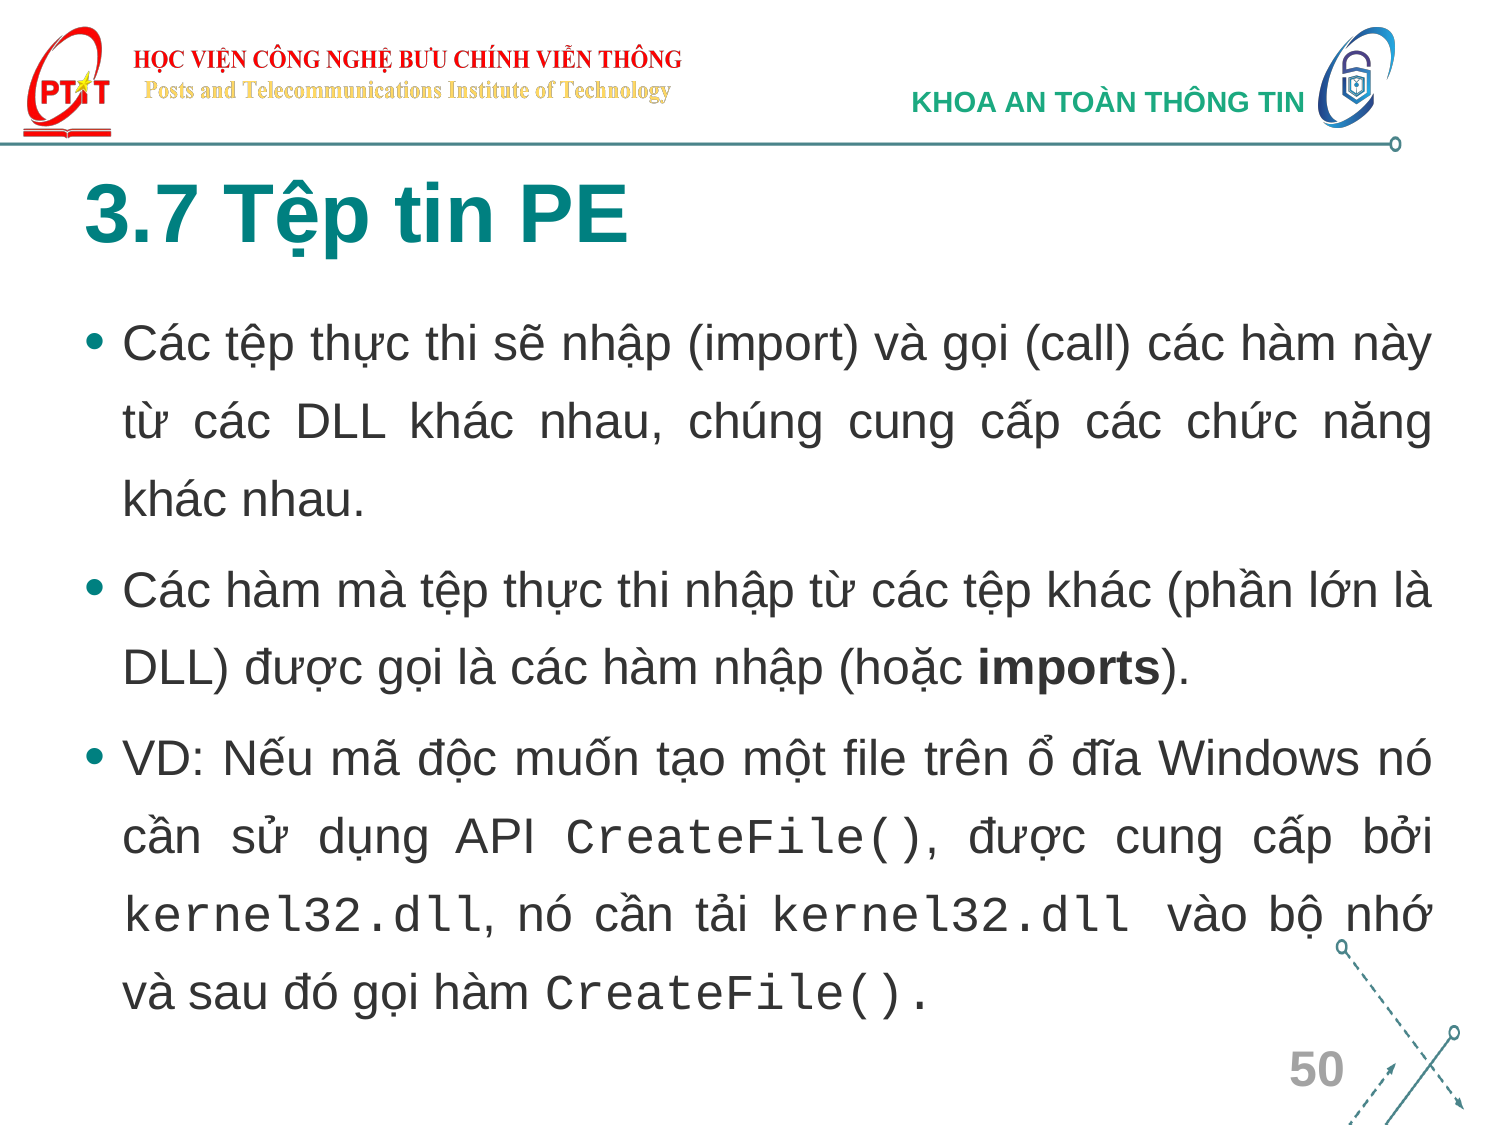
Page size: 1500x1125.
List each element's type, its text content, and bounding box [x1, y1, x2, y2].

list Các tệp thực thi sẽ nhập (import) và gọi (call) các hàm này từ các DLL khác nhau, chúng cung cấp các chức năng khác nhau. Các hàm mà tệp thực thi nhập từ các tệp khác (phần lớn là DLL) được gọi là các hàm nhập (hoặc imports). VD: Nếu mã độc muốn tạo một file trên ổ đĩa Windows nó cần sử dụng API CreateFile(), được cung cấp bởi kernel32.dll, nó cần tải kernel32.dll vào bộ nhớ và sau đó gọi hàm CreateFile(). [69, 285, 1449, 1063]
title 3.7 Tệp tin PE [69, 163, 1307, 261]
picture [1318, 27, 1395, 128]
picture [0, 18, 695, 147]
